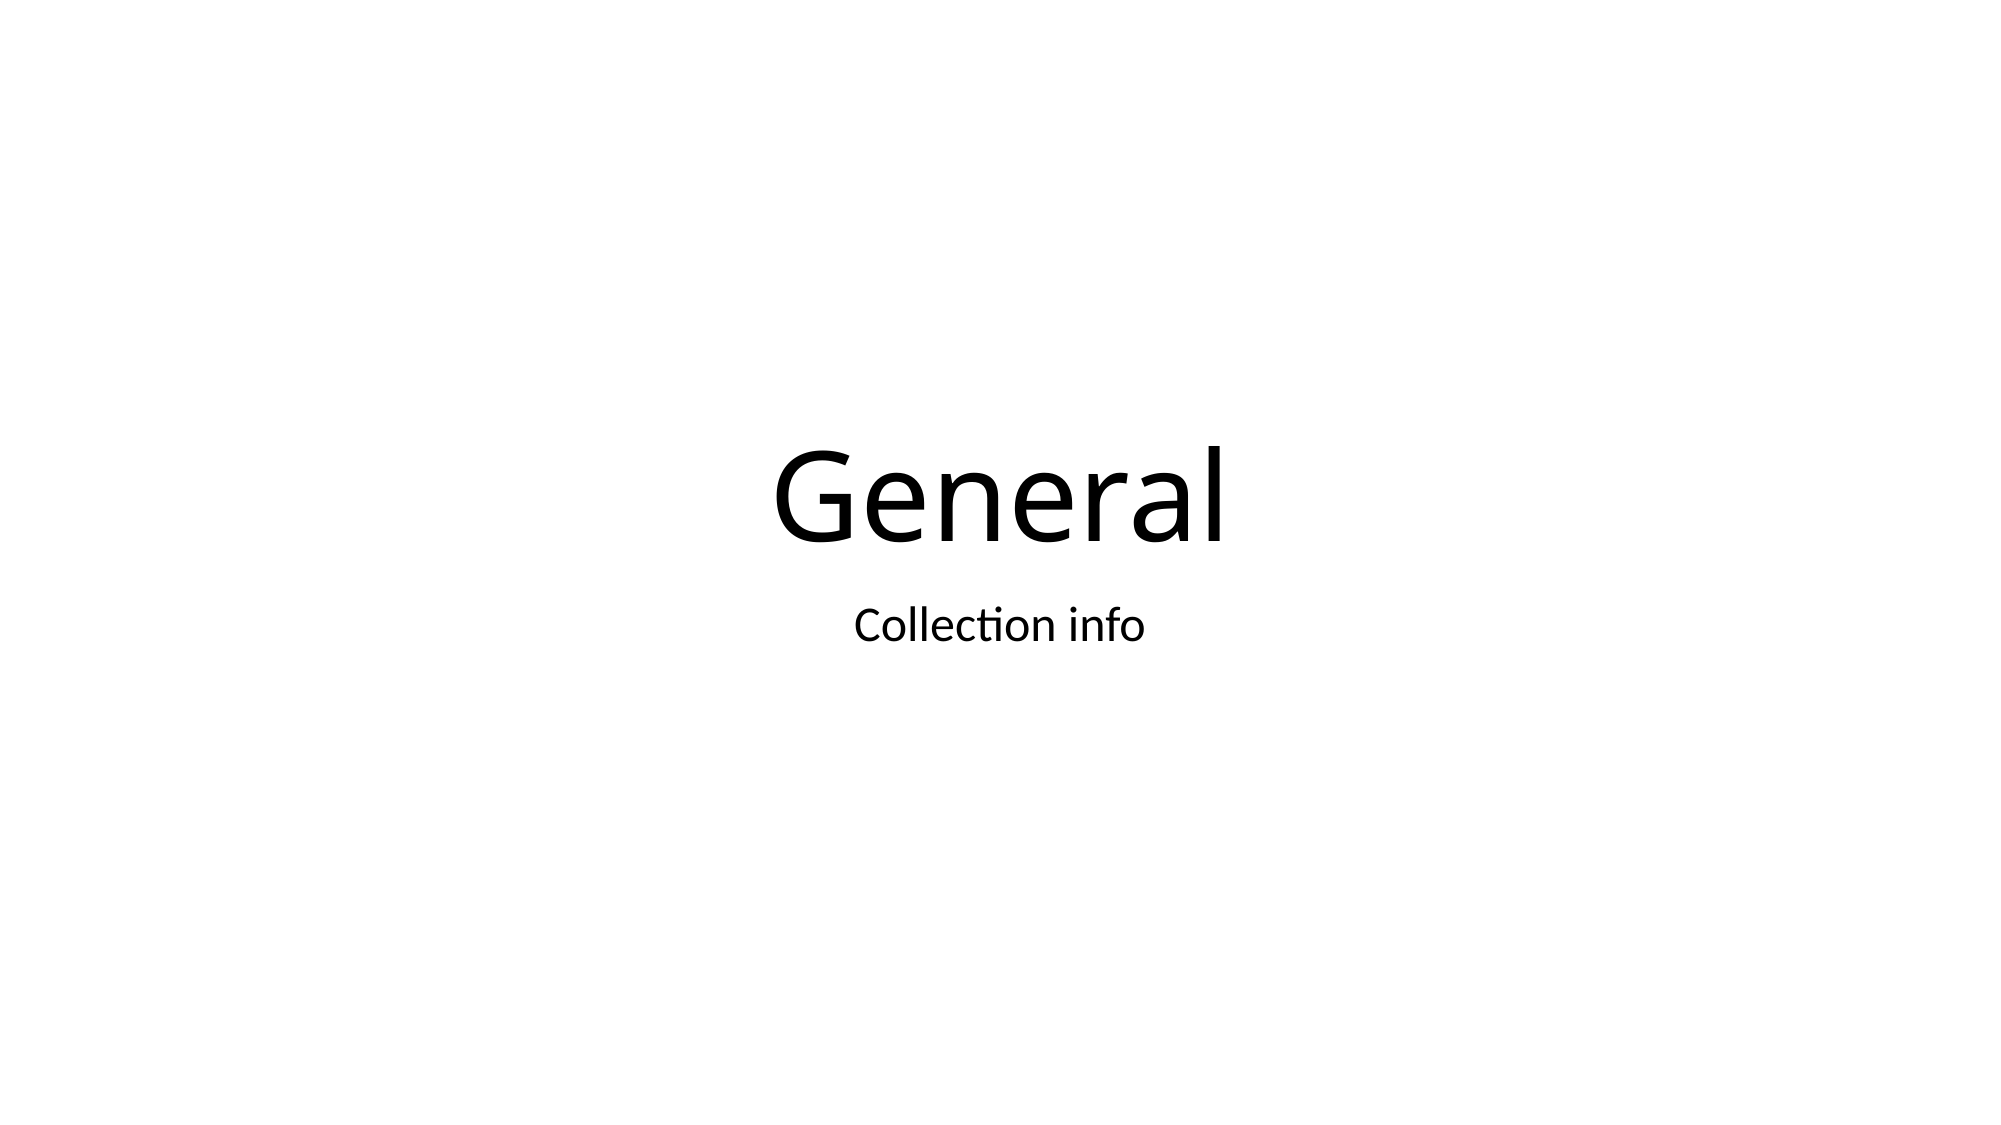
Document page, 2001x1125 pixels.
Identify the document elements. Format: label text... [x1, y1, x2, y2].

subtitle Collection info [249, 590, 1750, 863]
title General [249, 184, 1750, 576]
